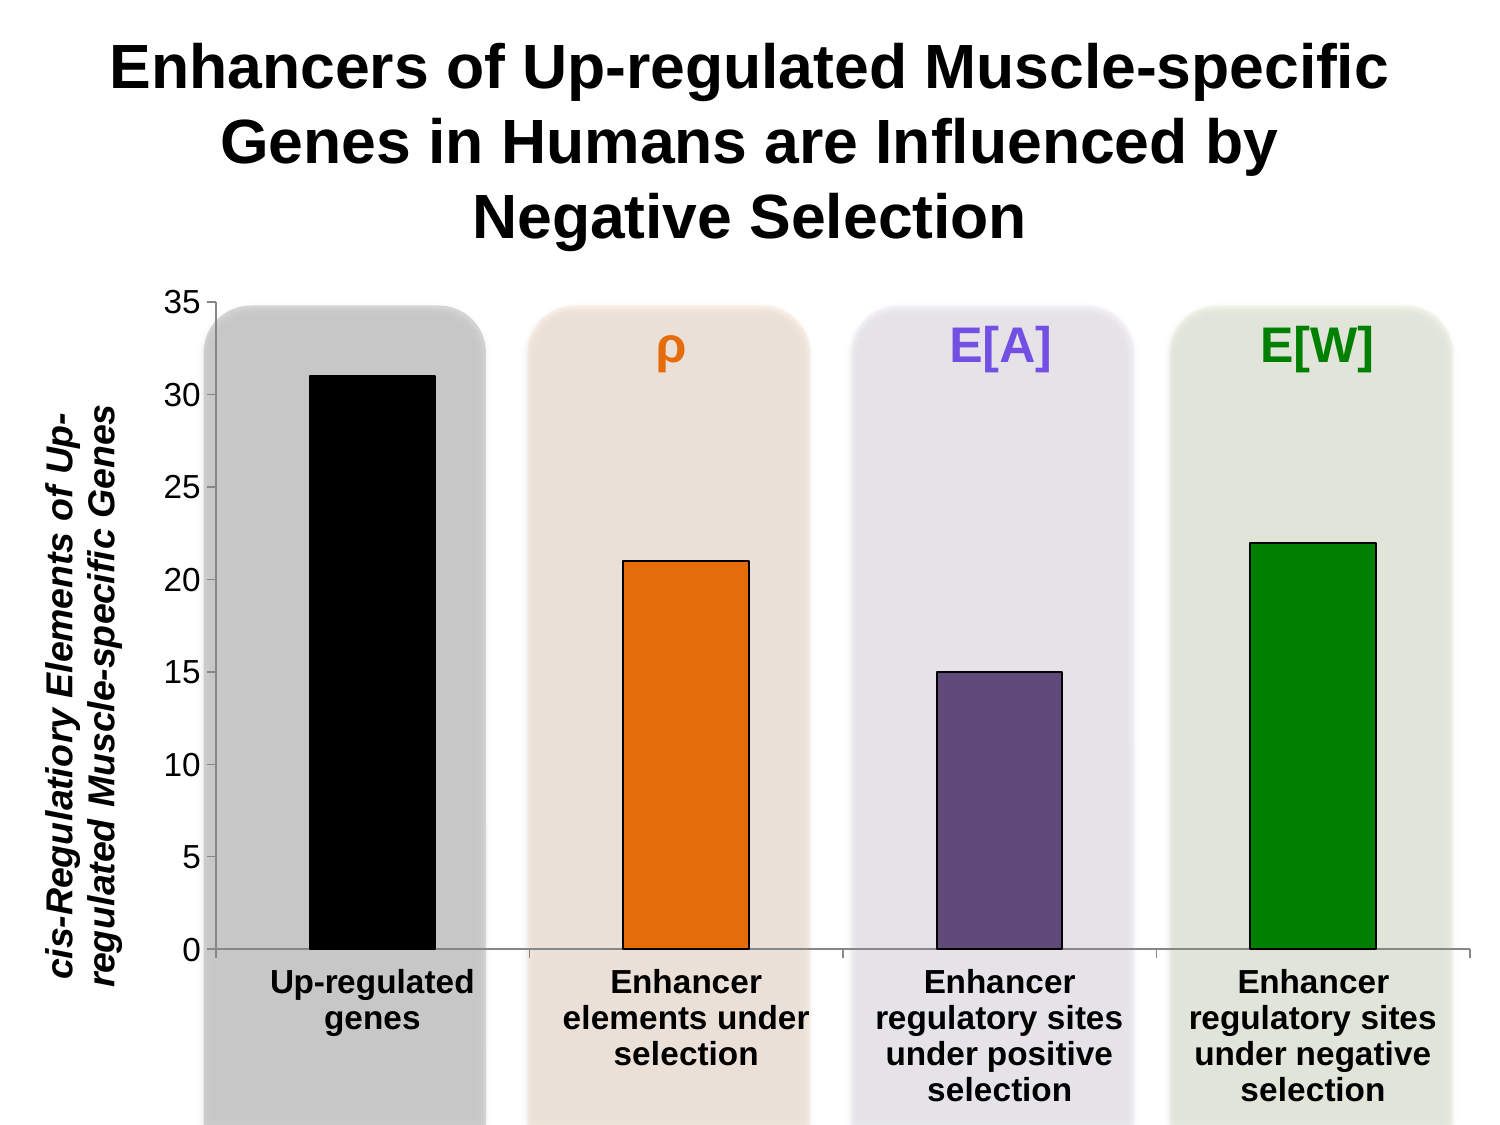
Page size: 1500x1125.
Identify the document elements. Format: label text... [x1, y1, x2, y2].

title Enhancers of Up-regulated Muscle-specific Genes in Humans are Influenced by Negative Selection [75, 45, 1425, 233]
chart [0, 266, 1500, 1125]
